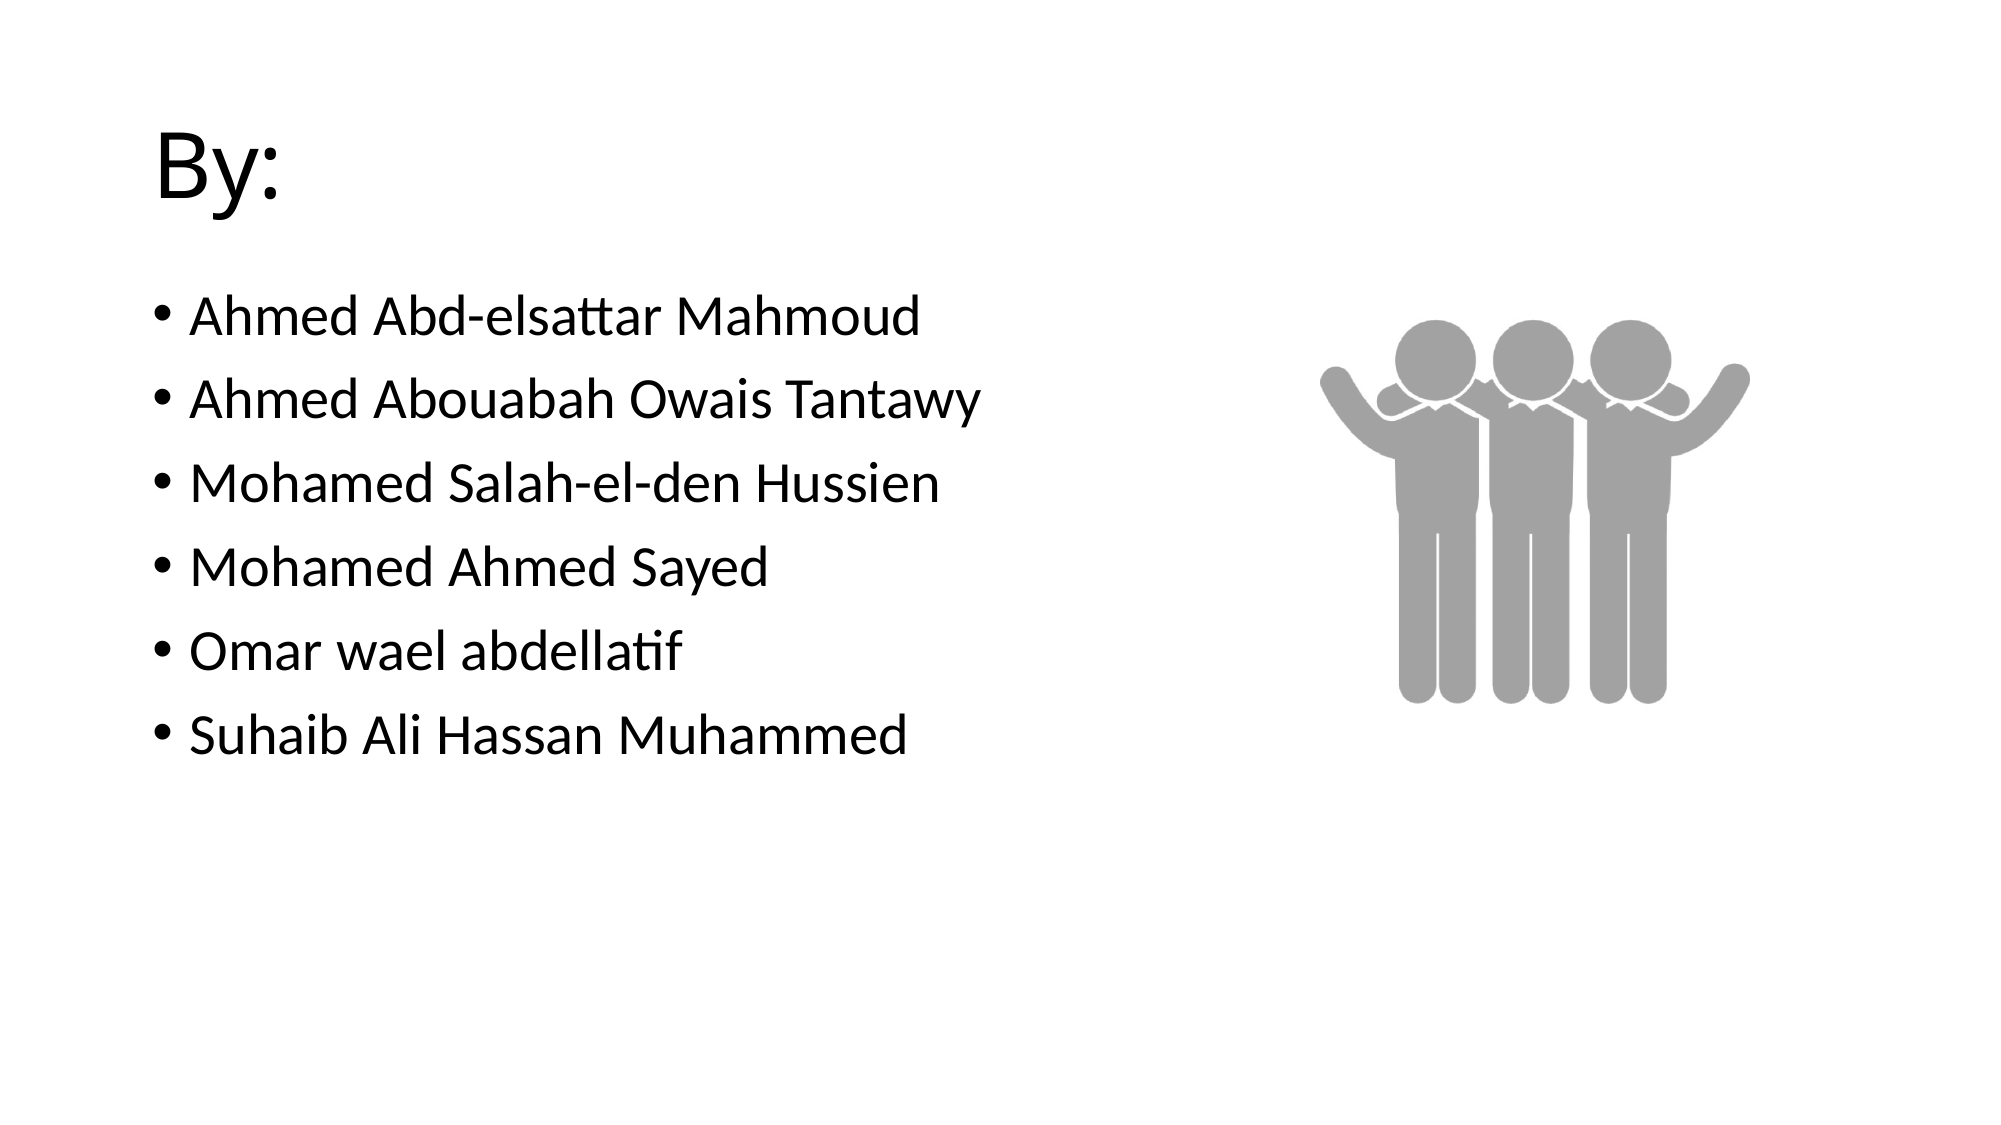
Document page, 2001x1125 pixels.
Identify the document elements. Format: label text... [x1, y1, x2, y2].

title By: [137, 59, 1863, 277]
picture [1319, 296, 1750, 727]
list Ahmed Abd-elsattar Mahmoud Ahmed Abouabah Owais Tantawy Mohamed Salah-el-den Hussien Mohamed Ahmed Sayed Omar wael abdellatif Suhaib Ali Hassan Muhammed [137, 277, 1863, 992]
